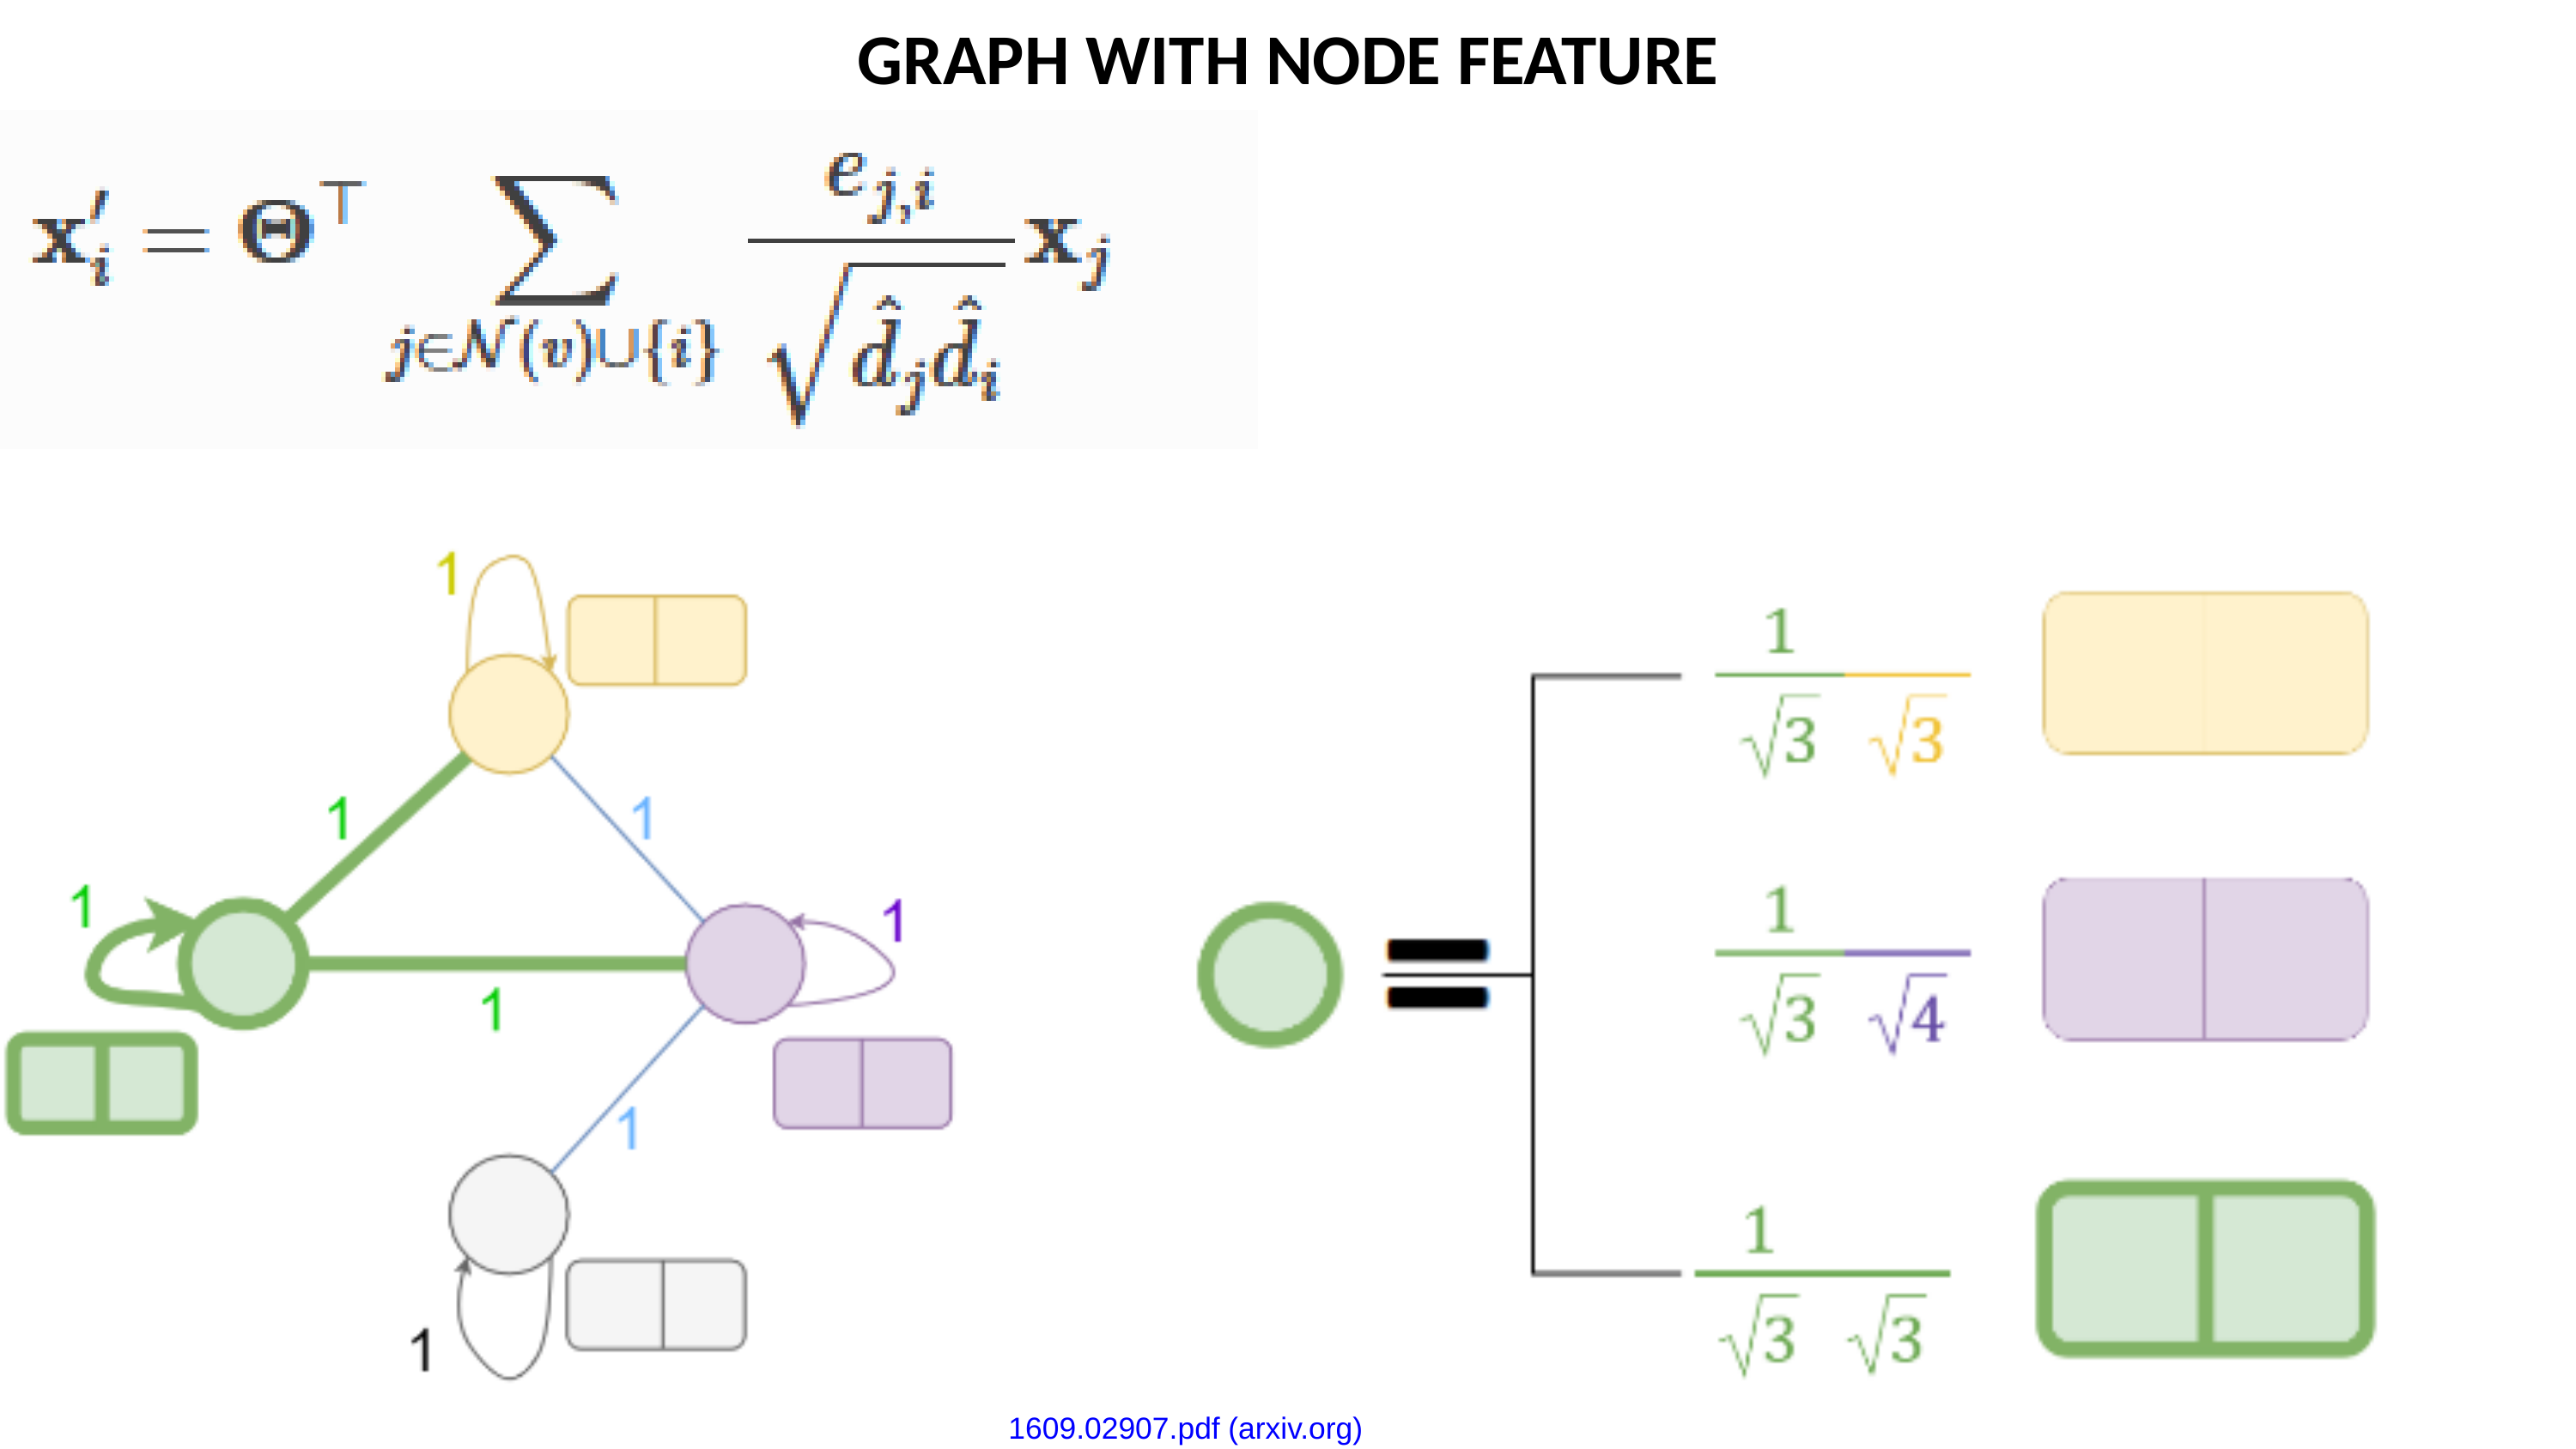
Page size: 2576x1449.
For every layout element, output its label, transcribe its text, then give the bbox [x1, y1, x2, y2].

text_box GRAPH WITH NODE FEATURE [811, 0, 1765, 112]
picture [0, 532, 999, 1404]
text_box 1609.02907.pdf (arxiv.org) [863, 1395, 1508, 1449]
picture [0, 110, 1278, 449]
picture [1191, 531, 2473, 1404]
